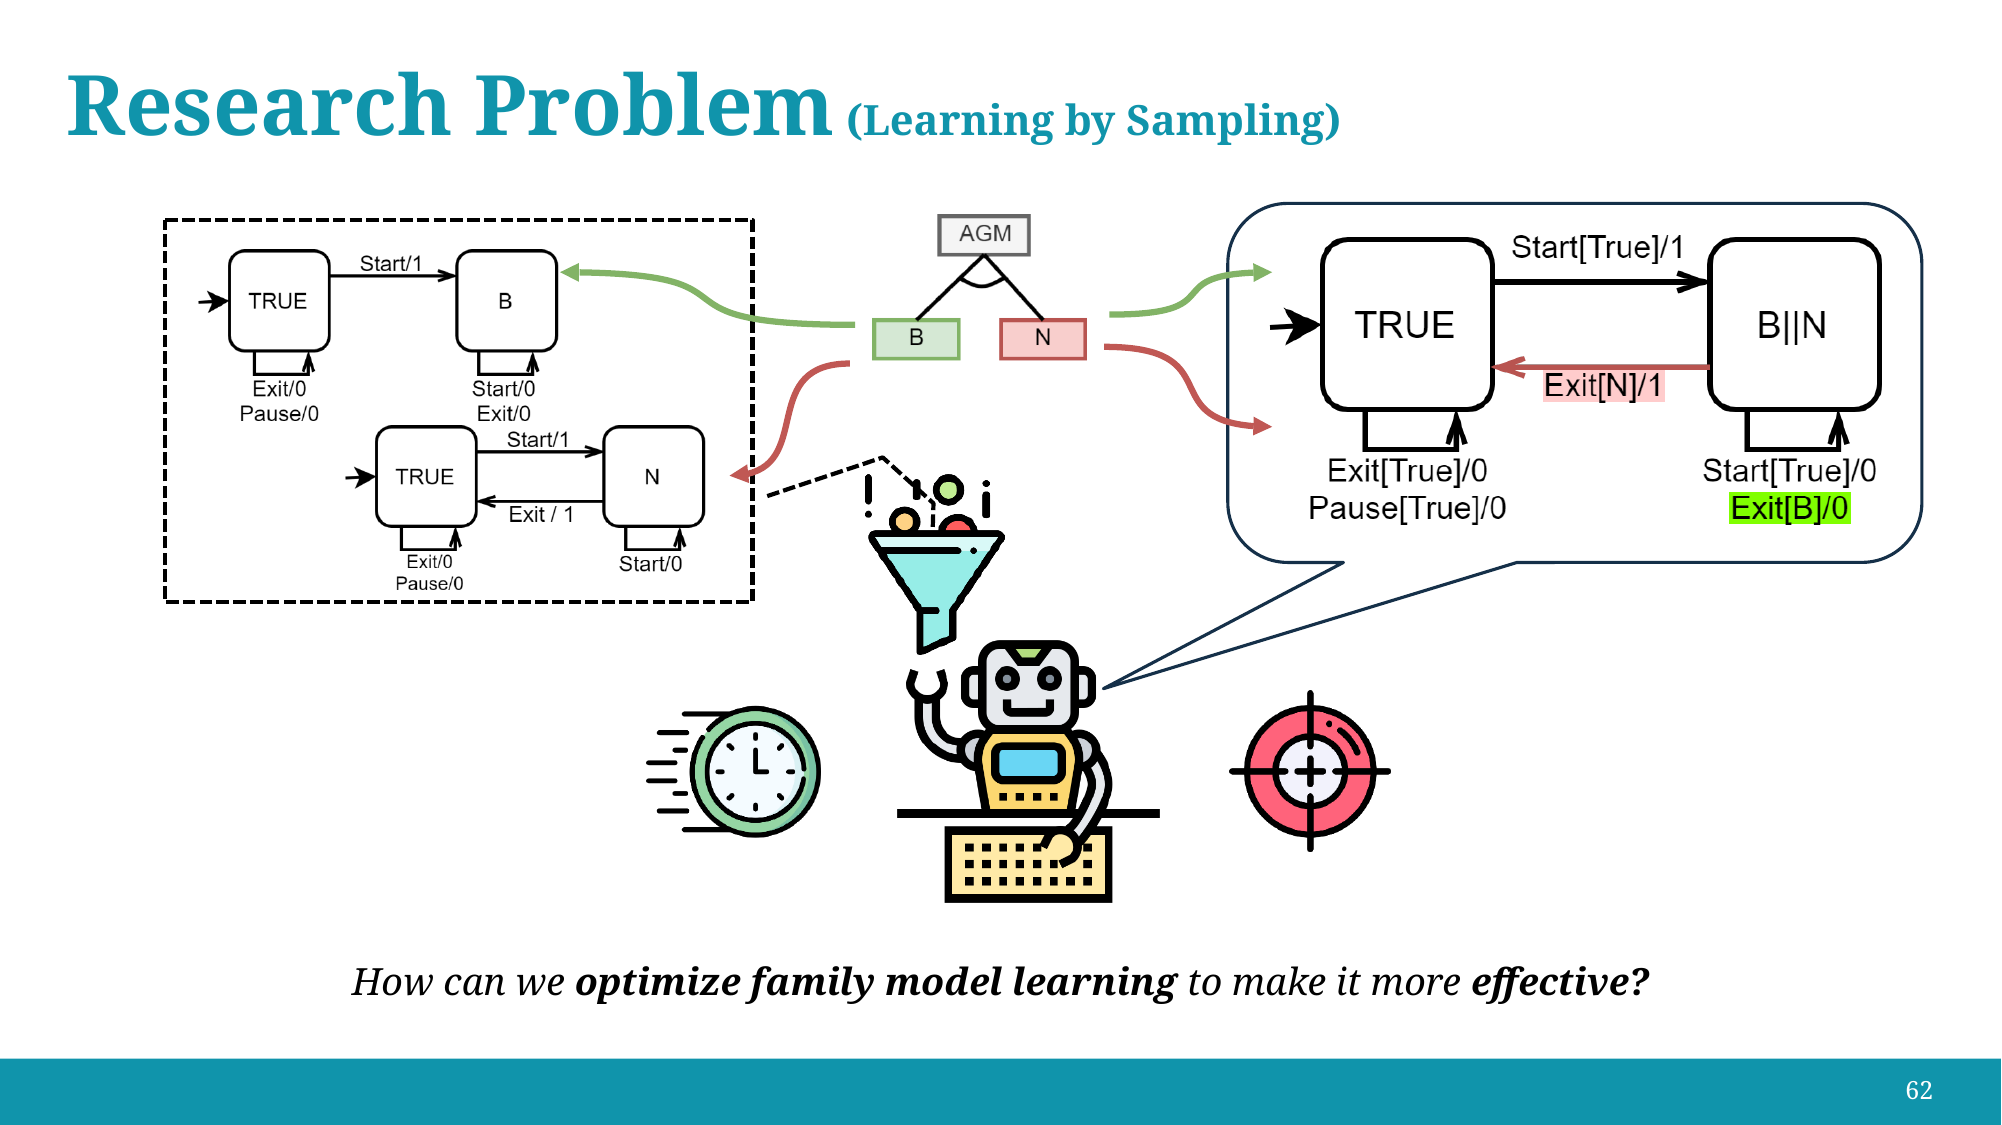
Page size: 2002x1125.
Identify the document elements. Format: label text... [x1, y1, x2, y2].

text_box [890, 464, 903, 473]
text_box [862, 458, 876, 467]
picture [872, 214, 1087, 364]
slide_number 62 [1498, 1061, 1949, 1122]
picture [1229, 690, 1391, 852]
text_box How can we optimize family model learning to make it more effective? [0, 940, 2001, 1024]
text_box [1103, 231, 1883, 529]
text_box [877, 455, 891, 465]
picture [645, 684, 821, 859]
text_box [163, 218, 755, 604]
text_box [181, 249, 856, 603]
title Research Problem (Learning by Sampling) [66, 66, 1935, 138]
text_box [1167, 201, 1924, 672]
picture [844, 474, 1163, 907]
